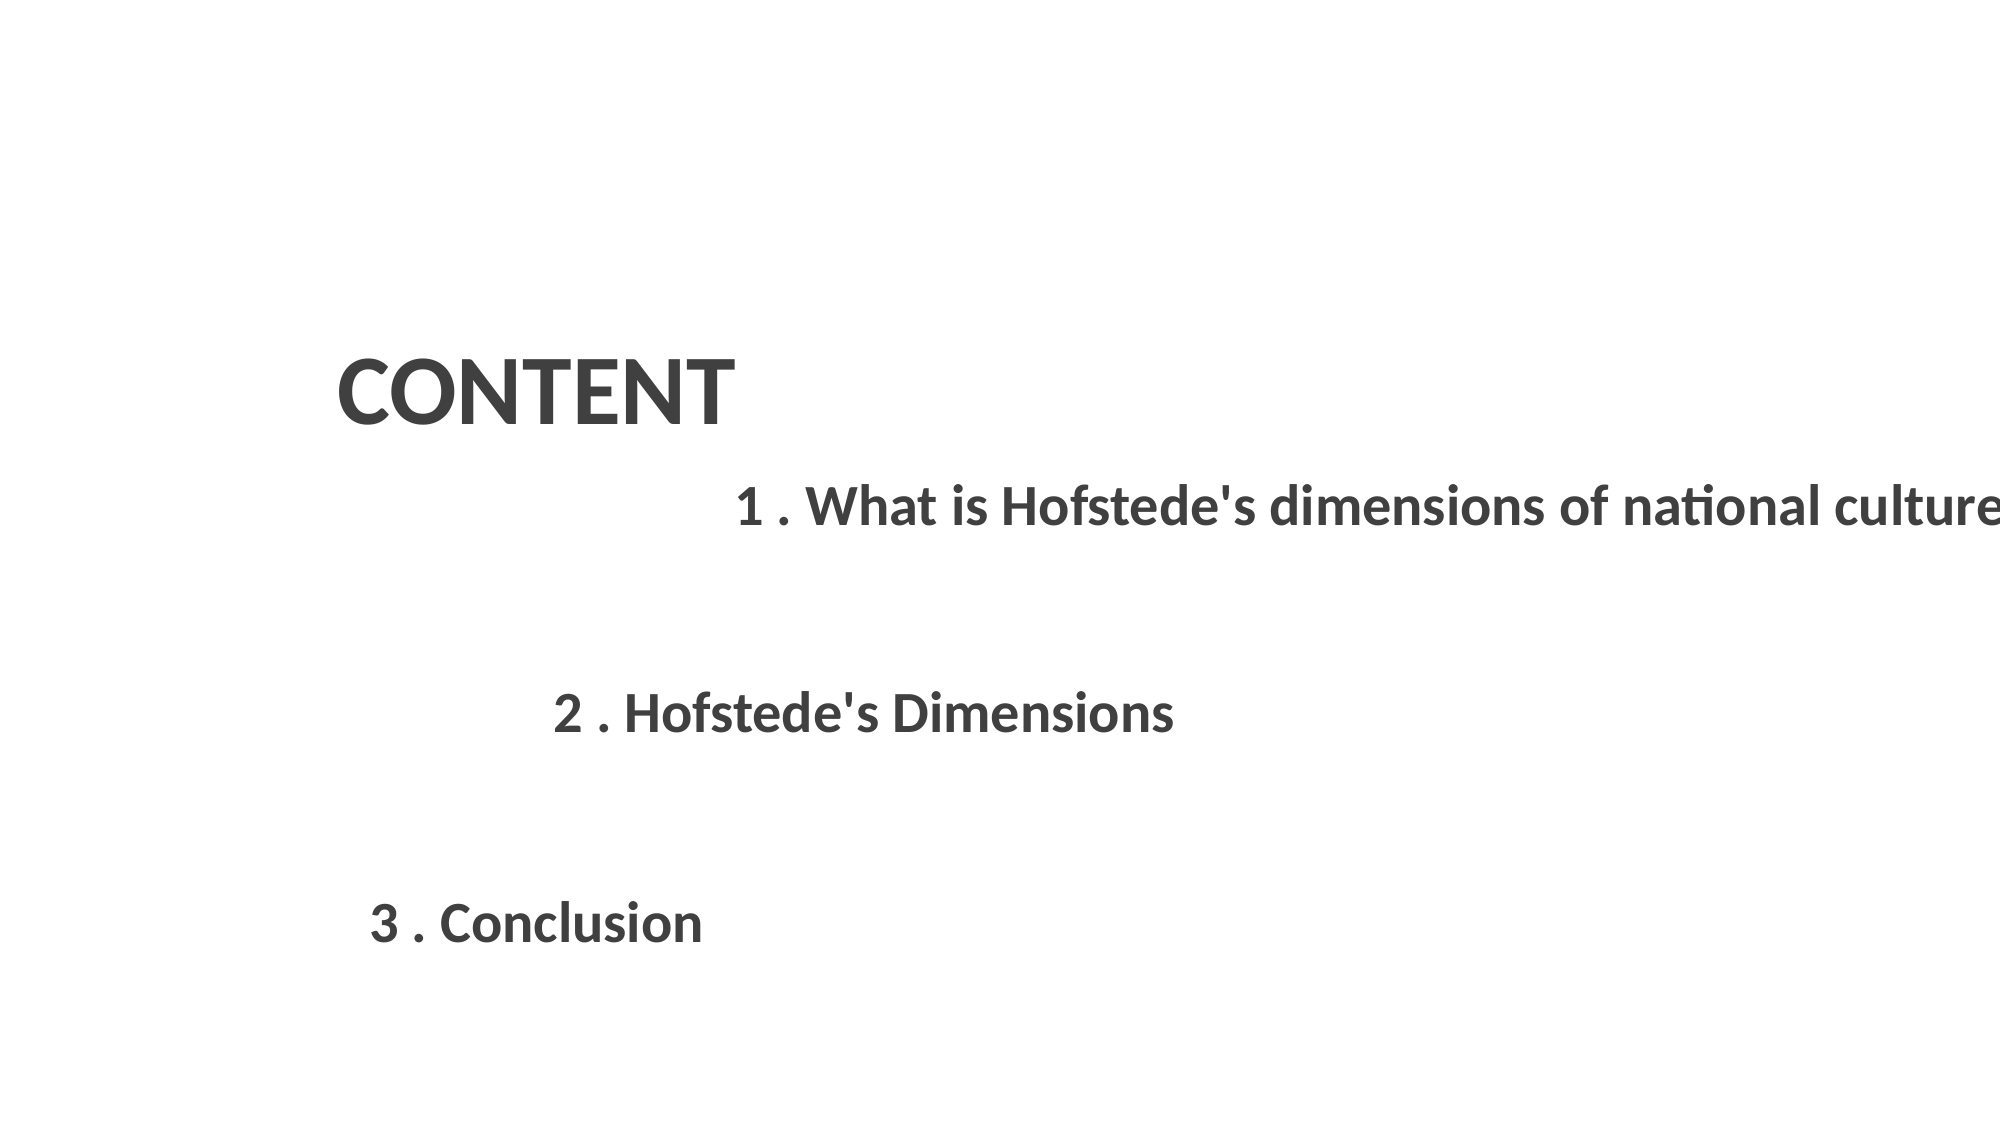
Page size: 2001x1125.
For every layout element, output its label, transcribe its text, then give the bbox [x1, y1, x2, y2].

text_box 2 . Hofstede's Dimensions [538, 667, 1190, 752]
text_box 1 . What is Hofstede's dimensions of national culture [719, 459, 2000, 545]
text_box CONTENT [322, 317, 752, 452]
text_box 3 . Conclusion [354, 876, 719, 962]
